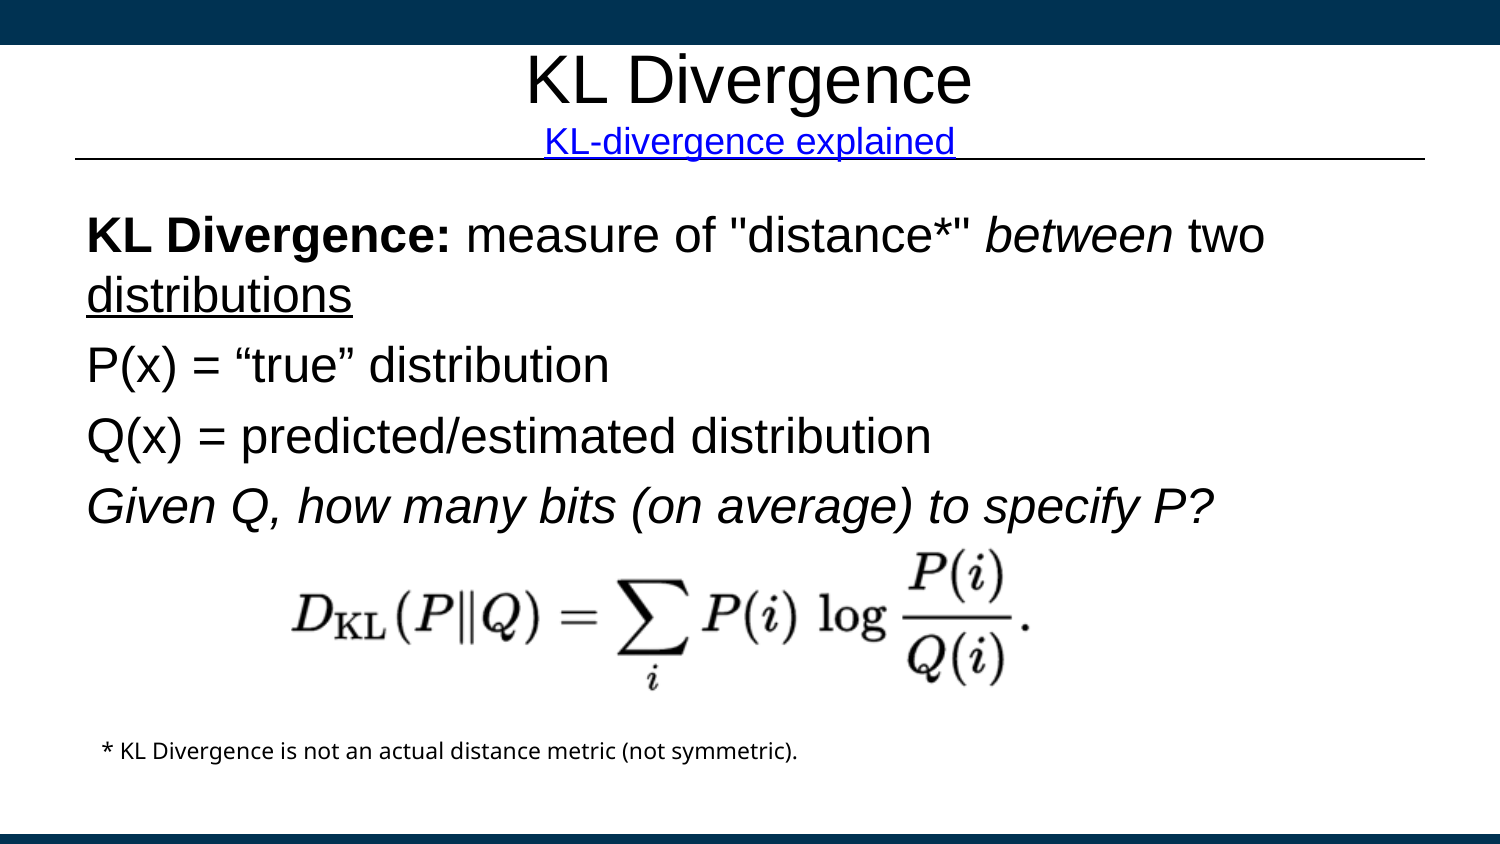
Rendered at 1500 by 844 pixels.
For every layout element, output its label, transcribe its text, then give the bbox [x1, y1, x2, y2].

title KL Divergence KL-divergence explained [75, 28, 1425, 169]
text_box * KL Divergence is not an actual distance metric (not symmetric). [86, 721, 819, 798]
picture [291, 543, 1034, 700]
list KL Divergence: measure of "distance*" between two distributions P(x) = “true” distribution Q(x) = predicted/estimated distribution Given Q, how many bits (on average) to specify P? [75, 196, 1425, 754]
